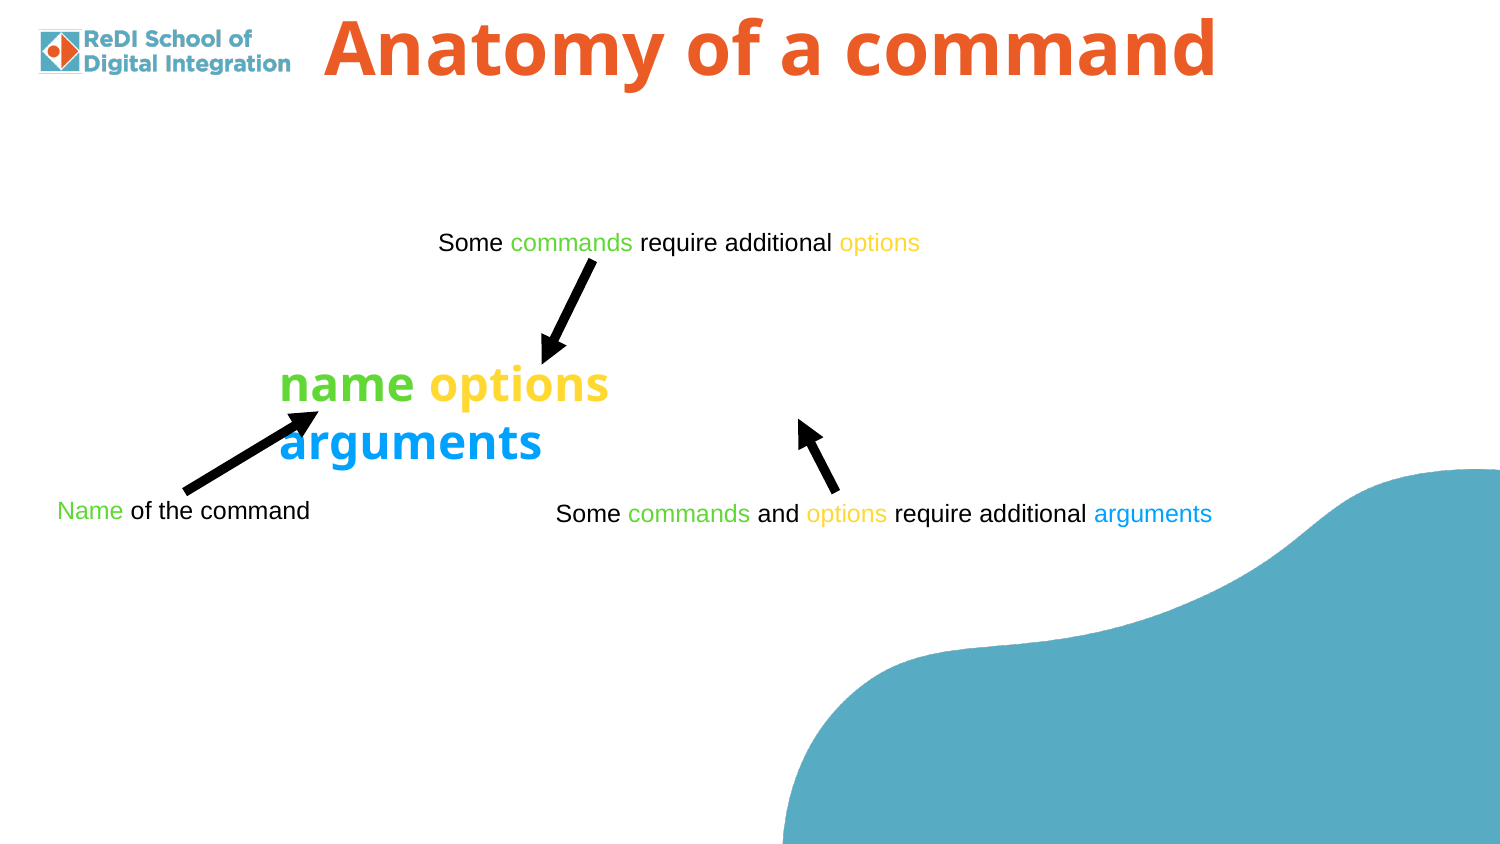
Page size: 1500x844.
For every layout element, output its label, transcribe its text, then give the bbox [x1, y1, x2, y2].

picture [38, 27, 291, 75]
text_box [541, 259, 594, 365]
text_box name options arguments [273, 348, 970, 412]
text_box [797, 418, 837, 493]
text_box [0, 337, 1309, 529]
text_box Some commands require additional options [432, 224, 929, 260]
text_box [184, 411, 319, 493]
text_box Anatomy of a command [318, 12, 1500, 136]
picture [782, 469, 1500, 844]
text_box Some commands and options require additional arguments [550, 494, 1222, 530]
text_box Name of the command [51, 492, 318, 528]
